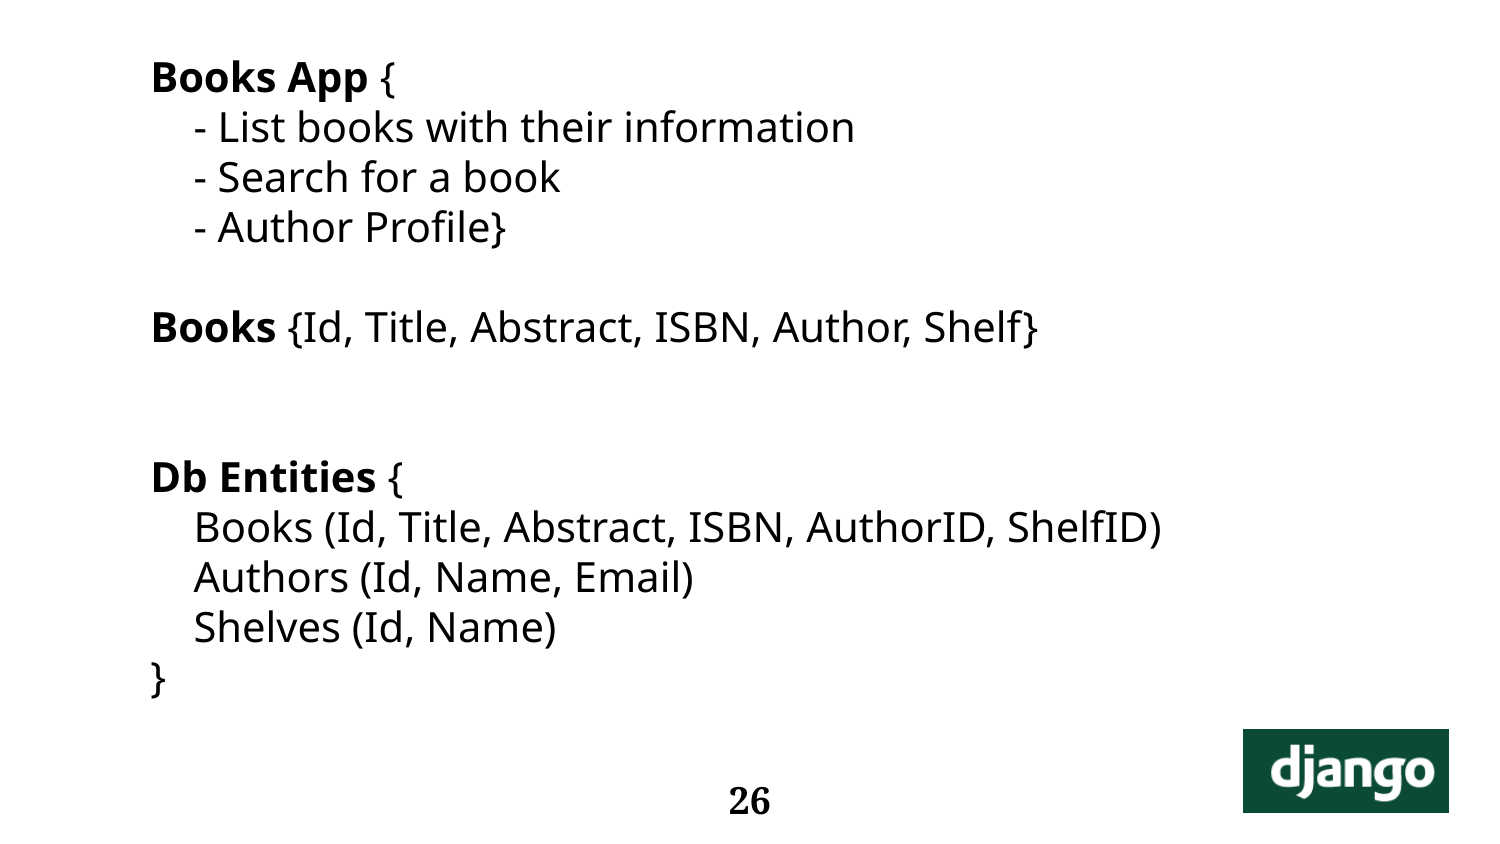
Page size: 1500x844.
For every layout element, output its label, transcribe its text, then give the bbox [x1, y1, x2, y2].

text_box Books App { - List books with their information - Search for a book - Author Profile} Books {Id, Title, Abstract, ISBN, Author, Shelf} Db Entities { Books (Id, Title, Abstract, ISBN, AuthorID, ShelfID) Authors (Id, Name, Email) Shelves (Id, Name) } [135, 42, 1365, 730]
text_box 26 [575, 756, 925, 835]
picture [1243, 729, 1450, 814]
